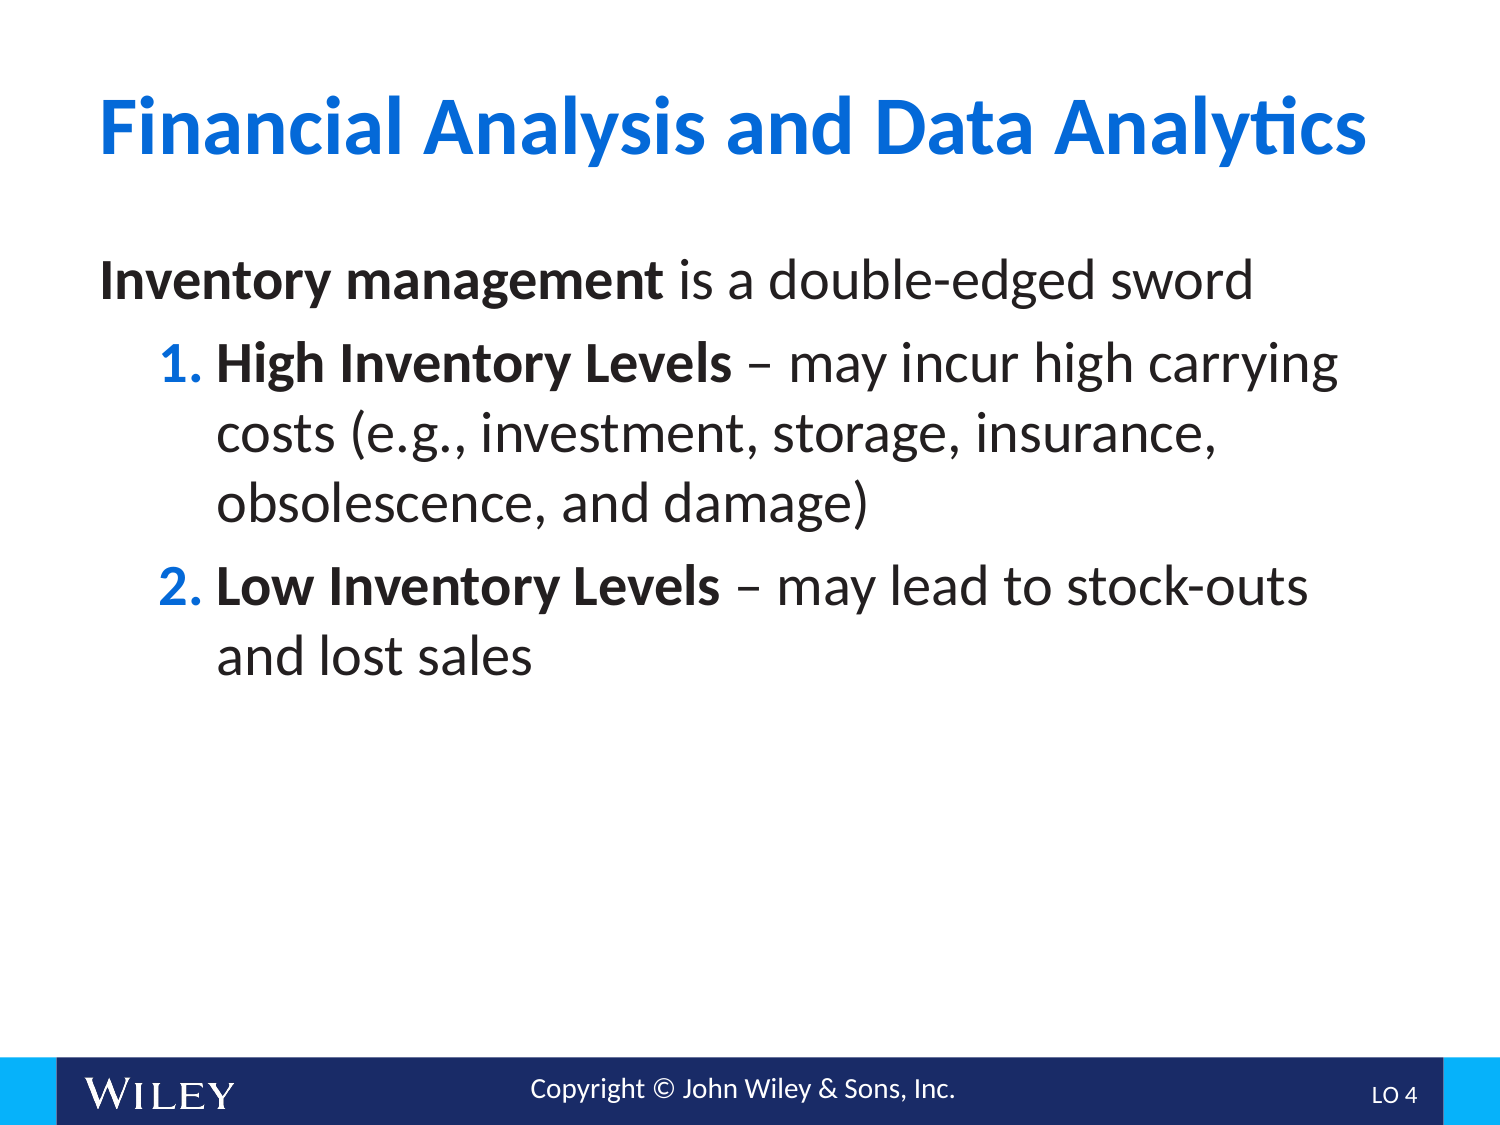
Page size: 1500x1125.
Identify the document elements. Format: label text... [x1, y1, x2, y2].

title Financial Analysis and Data Analytics [84, 75, 1416, 215]
list Inventory management is a double-edged sword High Inventory Levels – may incur high carrying costs (e.g., investment, storage, insurance, obsolescence, and damage) Low Inventory Levels – may lead to stock-outs and lost sales [84, 233, 1416, 1048]
list L O 4 [1309, 1065, 1433, 1125]
